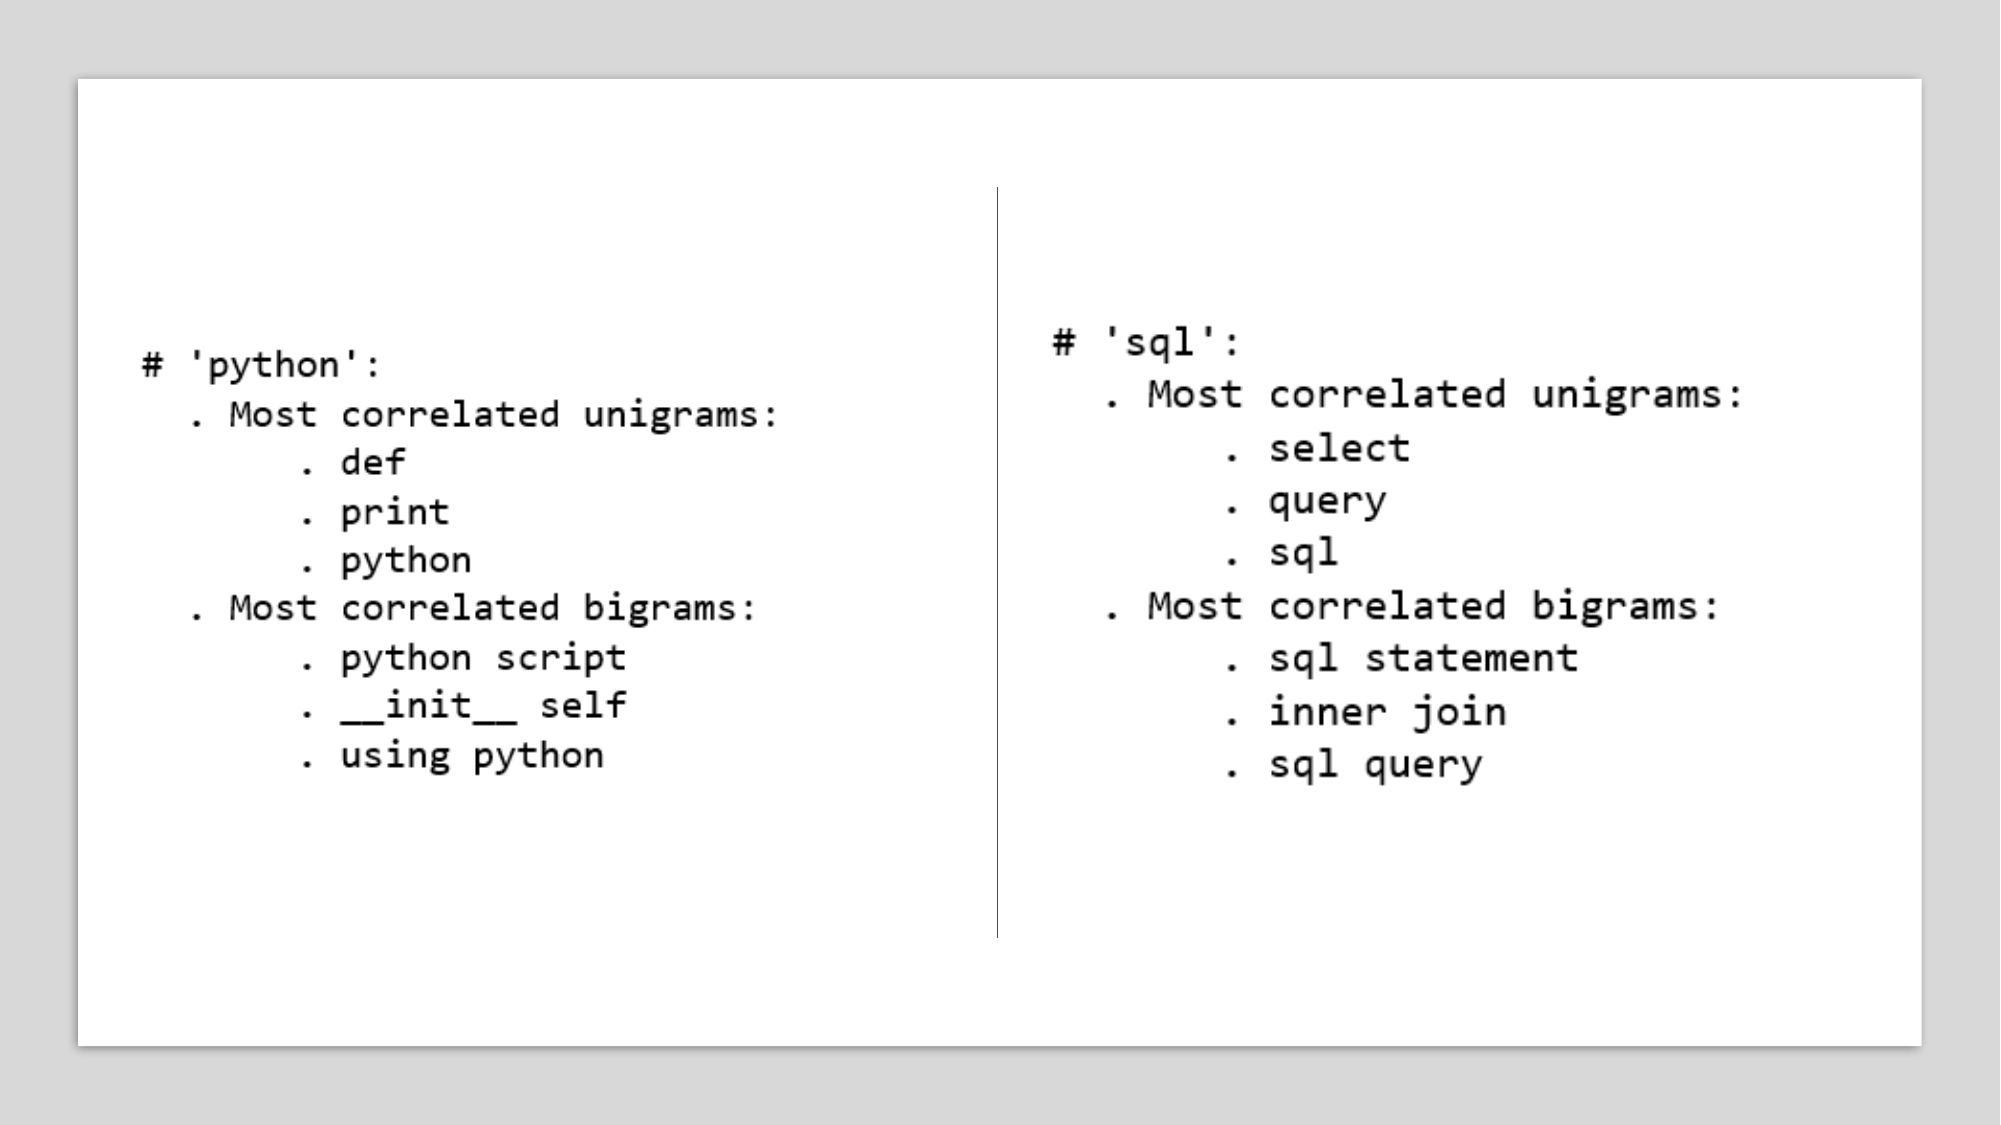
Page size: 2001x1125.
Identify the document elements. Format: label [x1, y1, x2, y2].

picture [105, 339, 975, 785]
text_box [0, 0, 2000, 1125]
text_box [77, 78, 1923, 1047]
picture [1025, 306, 1895, 819]
